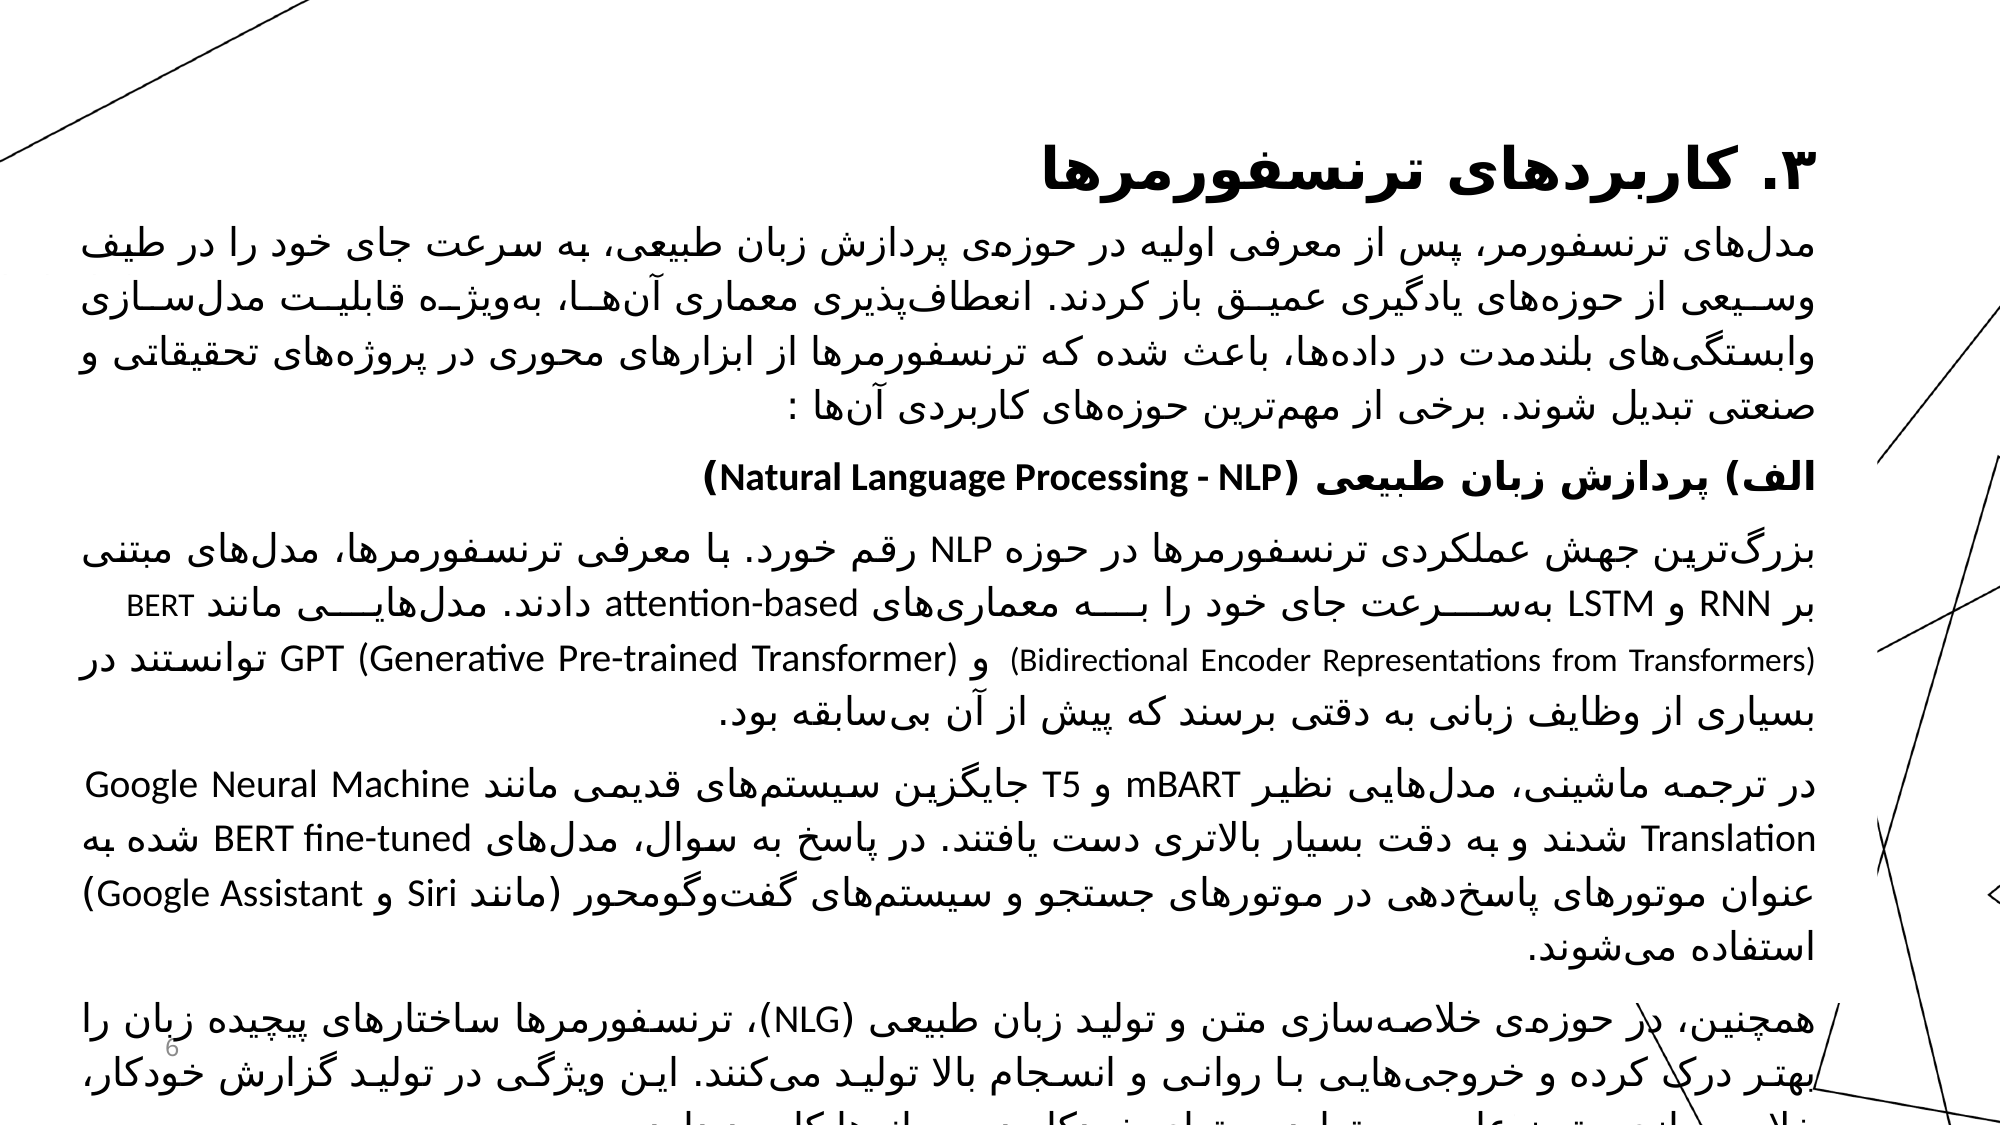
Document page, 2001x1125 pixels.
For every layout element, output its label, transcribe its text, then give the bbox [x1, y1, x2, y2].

text_box ۳. کاربردهای ترنسفورمرها مدل‌های ترنسفورمر، پس از معرفی اولیه در حوزه‌ی پردازش زبان طبیعی، به سرعت جای خود را در طیف وسیعی از حوزه‌های یادگیری عمیق باز کردند. انعطاف‌پذیری معماری آن‌ها، به‌ویژه قابلیت مدل‌سازی وابستگی‌های بلندمدت در داده‌ها، باعث شده که ترنسفورمرها از ابزارهای محوری در پروژه‌های تحقیقاتی و صنعتی تبدیل شوند. برخی از مهم‌ترین حوزه‌های کاربردی آن‌ها : الف) پردازش زبان طبیعی (Natural Language Processing - NLP) بزرگ‌ترین جهش عملکردی ترنسفورمرها در حوزه NLP رقم خورد. با معرفی ترنسفورمرها، مدل‌های مبتنی بر RNN و LSTM به‌سرعت جای خود را به معماری‌های attention-based دادند. مدل‌هایی مانند BERT (Bidirectional Encoder Representations from Transformers) و GPT (Generative Pre-trained Transformer) توانستند در بسیاری از وظایف زبانی به دقتی برسند که پیش از آن بی‌سابقه بود. در ترجمه ماشینی، مدل‌هایی نظیر mBART و T5 جایگزین سیستم‌های قدیمی مانند Google Neural Machine Translation شدند و به دقت بسیار بالاتری دست یافتند. در پاسخ به سوال، مدل‌های BERT fine-tuned شده به عنوان موتورهای پاسخ‌دهی در موتورهای جستجو و سیستم‌های گفت‌وگومحور (مانند Siri و Google Assistant) استفاده می‌شوند. همچنین، در حوزه‌ی خلاصه‌سازی متن و تولید زبان طبیعی (NLG)، ترنسفورمرها ساختارهای پیچیده زبان را بهتر درک کرده و خروجی‌هایی با روانی و انسجام بالا تولید می‌کنند. این ویژگی در تولید گزارش خودکار، خلاصه‌سازی متون علمی، و تولید محتوای خودکار در رسانه‌ها کاربرد دارد. [66, 113, 1832, 1125]
picture [1832, 301, 2000, 1125]
picture [0, 0, 324, 274]
